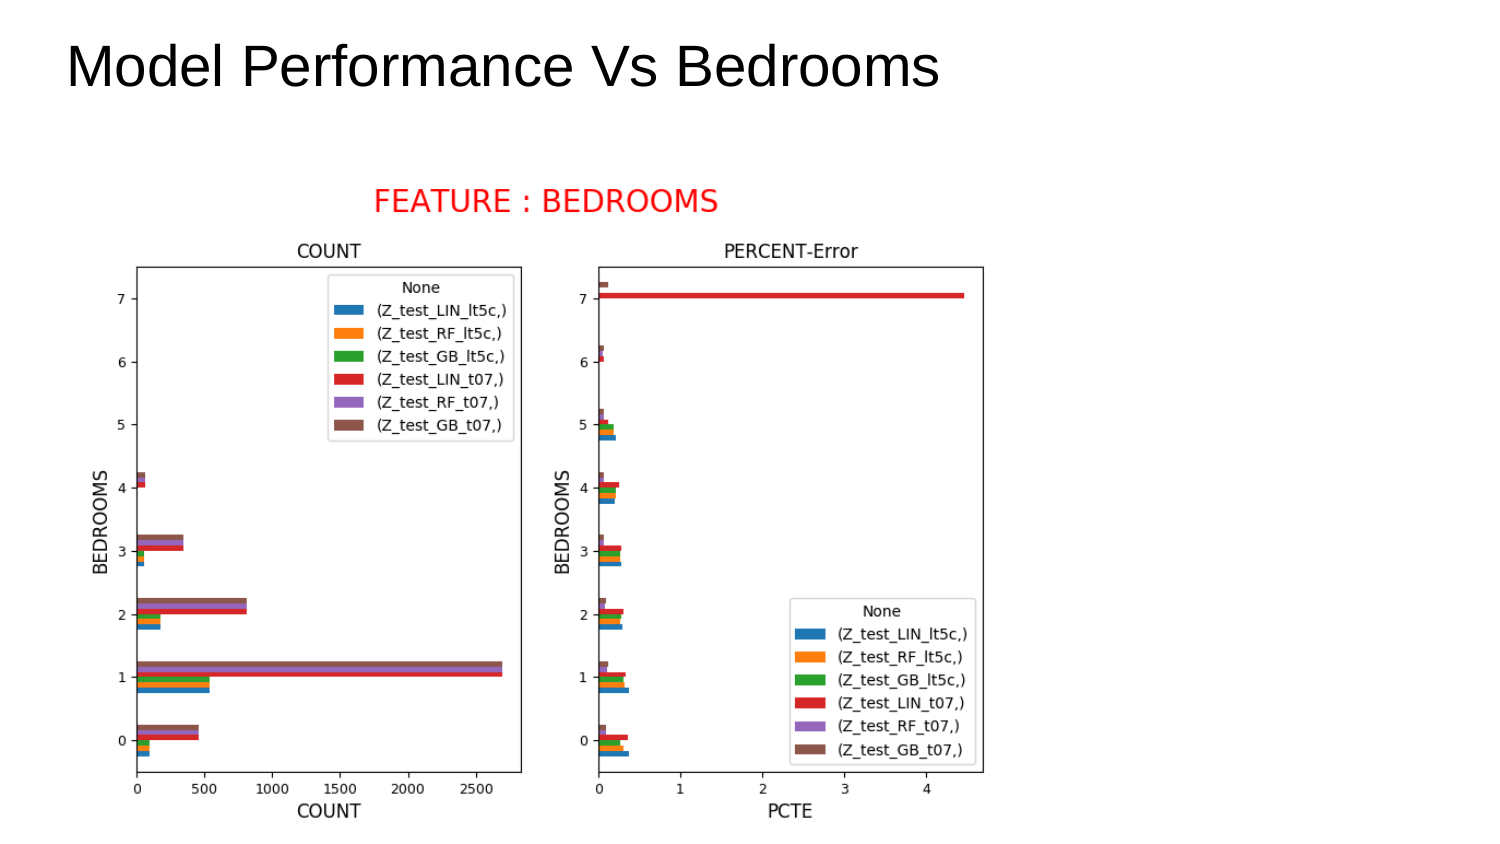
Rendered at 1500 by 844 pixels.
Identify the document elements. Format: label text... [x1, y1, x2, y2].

title Model Performance Vs Bedrooms [51, 13, 1449, 108]
picture [0, 188, 1092, 844]
